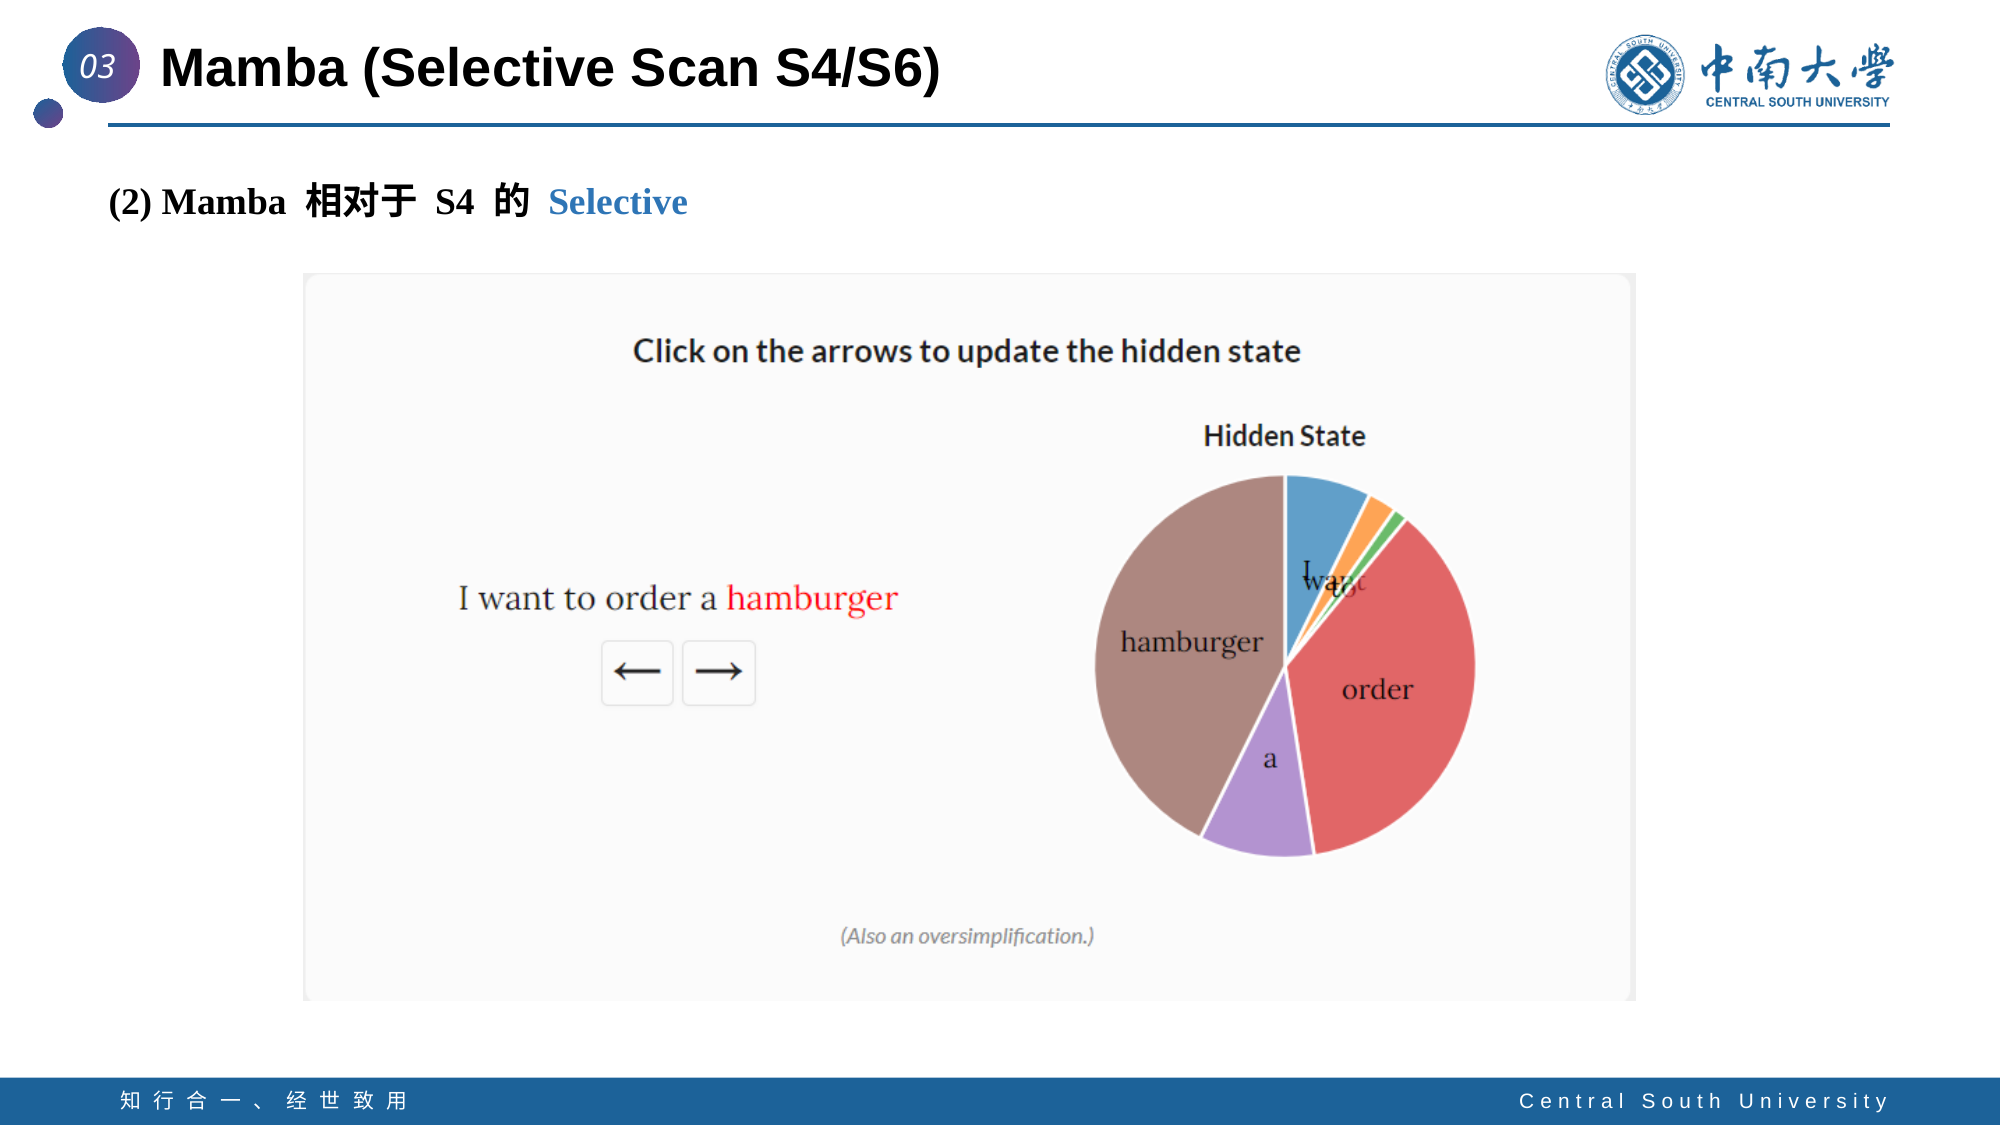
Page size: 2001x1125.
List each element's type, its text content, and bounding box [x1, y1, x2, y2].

picture [1595, 28, 1907, 121]
text_box Mamba (Selective Scan S4/S6) [160, 26, 1366, 106]
text_box [0, 1077, 2000, 1125]
text_box 知行合一、经世致用 [105, 1080, 423, 1120]
picture [303, 273, 1636, 1001]
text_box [33, 26, 153, 128]
text_box Central South University [1504, 1080, 1902, 1120]
text_box (2) Mamba 相对于 S4 的 Selective [93, 169, 703, 230]
